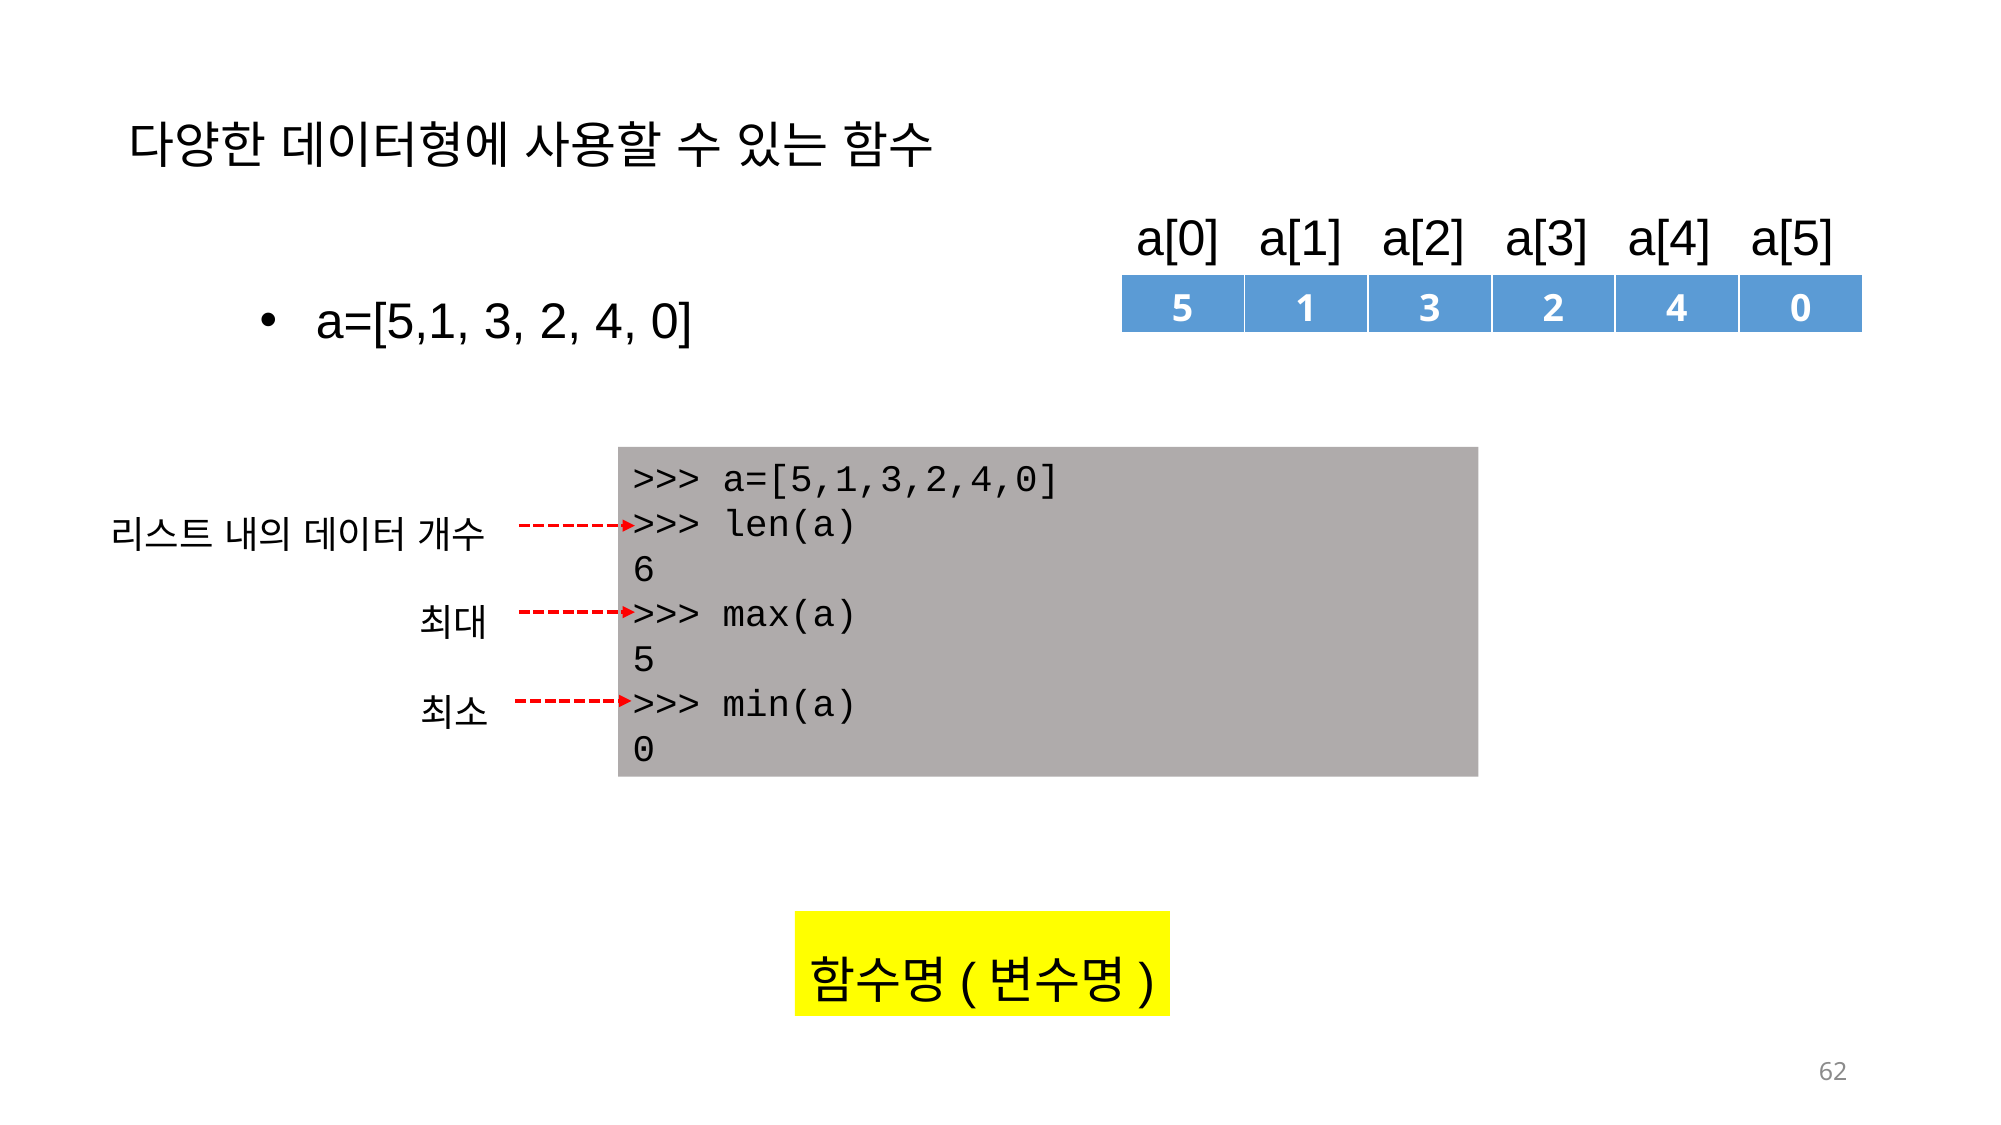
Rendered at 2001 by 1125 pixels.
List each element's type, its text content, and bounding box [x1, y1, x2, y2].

text_box a[3] [1490, 168, 1604, 273]
table_header 2 [1493, 275, 1614, 332]
text_box a[5] [1735, 168, 1850, 273]
text_box >>> a=[5,1,3,2,4,0] >>> len(a) 6 >>> max(a) 5 >>> min(a) 0 [618, 446, 1479, 777]
text_box a[1] [1244, 168, 1358, 273]
text_box 다양한 데이터형에 사용할 수 있는 함수 [114, 76, 950, 181]
text_box a=[5,1, 3, 2, 4, 0] [244, 251, 723, 357]
text_box a[0] [1121, 168, 1235, 273]
table_header 1 [1245, 275, 1367, 332]
text_box 리스트 내의 데이터 개수 [95, 480, 502, 563]
text_box 함수명(변수명) [794, 911, 1170, 1016]
text_box a[4] [1613, 168, 1727, 273]
table_header 3 [1369, 275, 1491, 332]
text_box 최대 [404, 569, 504, 652]
text_box a[2] [1367, 168, 1481, 273]
table_header 0 [1740, 275, 1862, 332]
table_header 4 [1616, 275, 1738, 332]
text_box 최소 [405, 659, 504, 742]
slide_number 62 [1789, 1042, 1863, 1103]
table_header 5 [1122, 275, 1244, 332]
